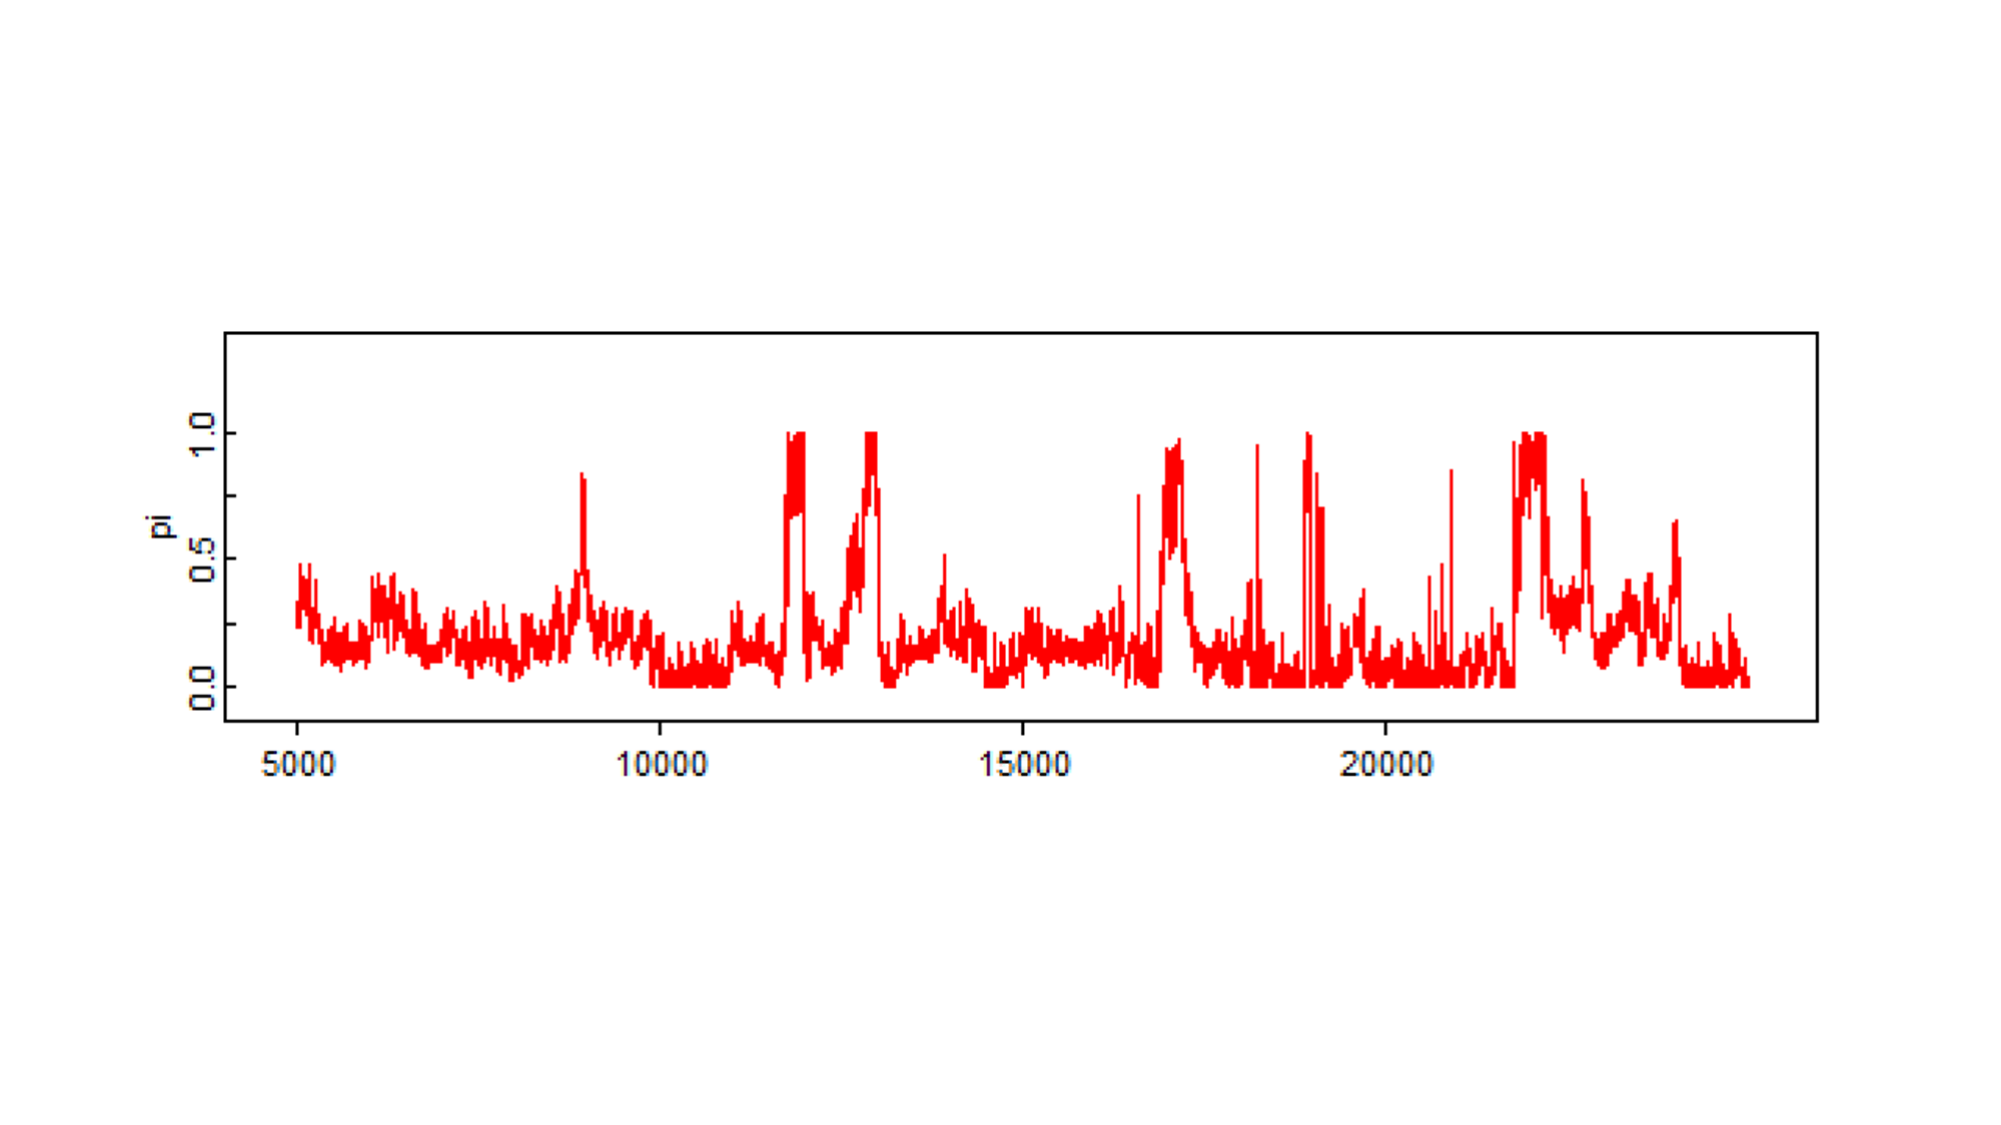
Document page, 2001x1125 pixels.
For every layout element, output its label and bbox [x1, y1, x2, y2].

picture [131, 325, 1869, 800]
